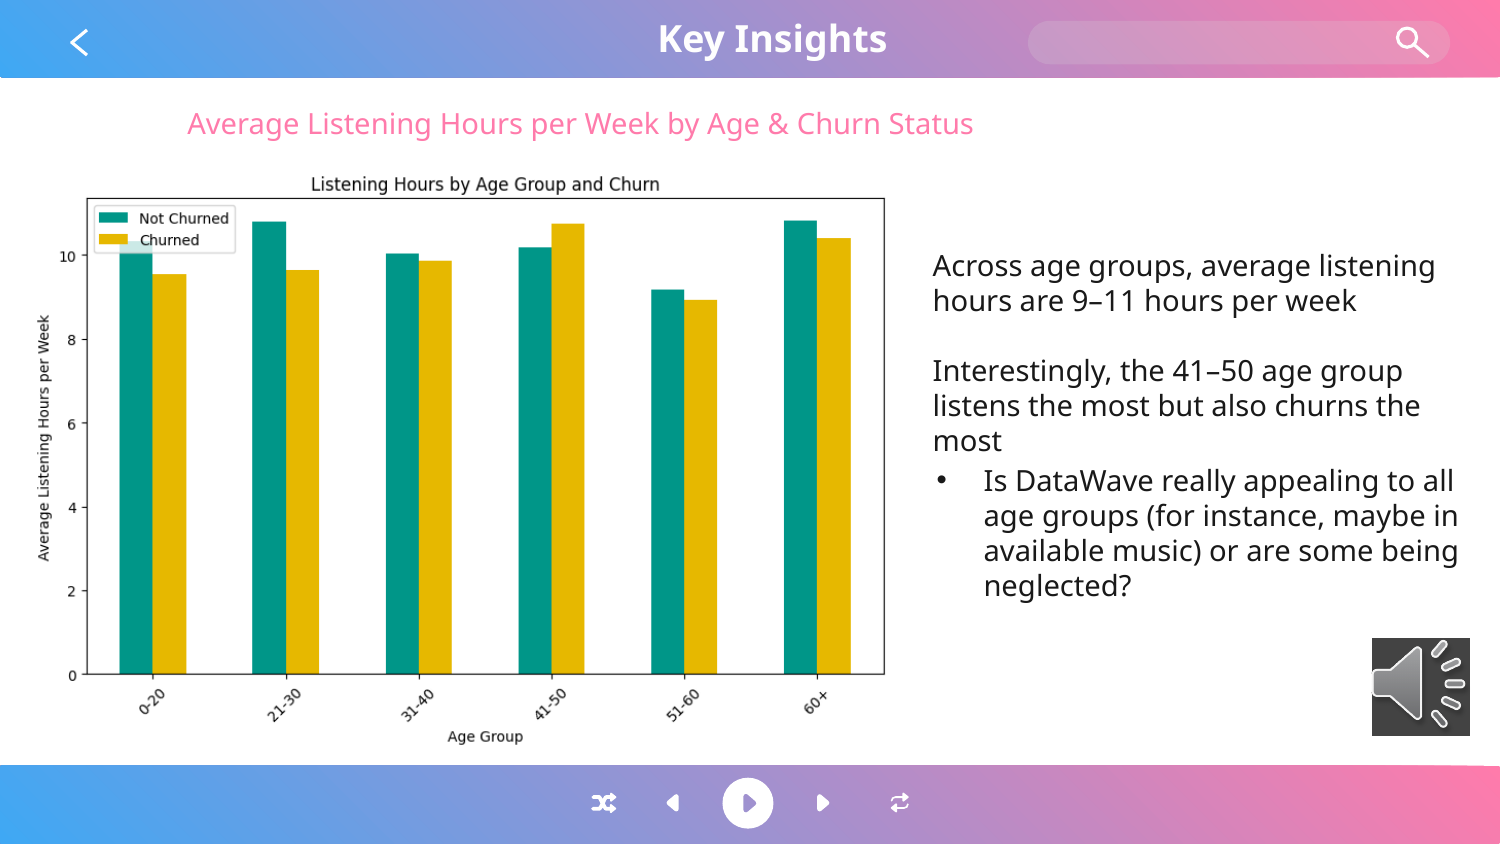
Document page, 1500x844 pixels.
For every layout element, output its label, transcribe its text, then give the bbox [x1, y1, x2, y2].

title Average Listening Hours per Week by Age & Churn Status [0, 90, 1162, 168]
picture [28, 166, 893, 754]
subtitle Across age groups, average listening hours are 9–11 hours per week Interestingly, the 41–50 age group listens the most but also churns the most [917, 244, 1492, 460]
text_box Is DataWave really appealing to all age groups (for instance, maybe in available music) or are some being neglected? [921, 421, 1488, 608]
text_box Key Insights [521, 0, 1024, 77]
picture [1370, 636, 1472, 737]
